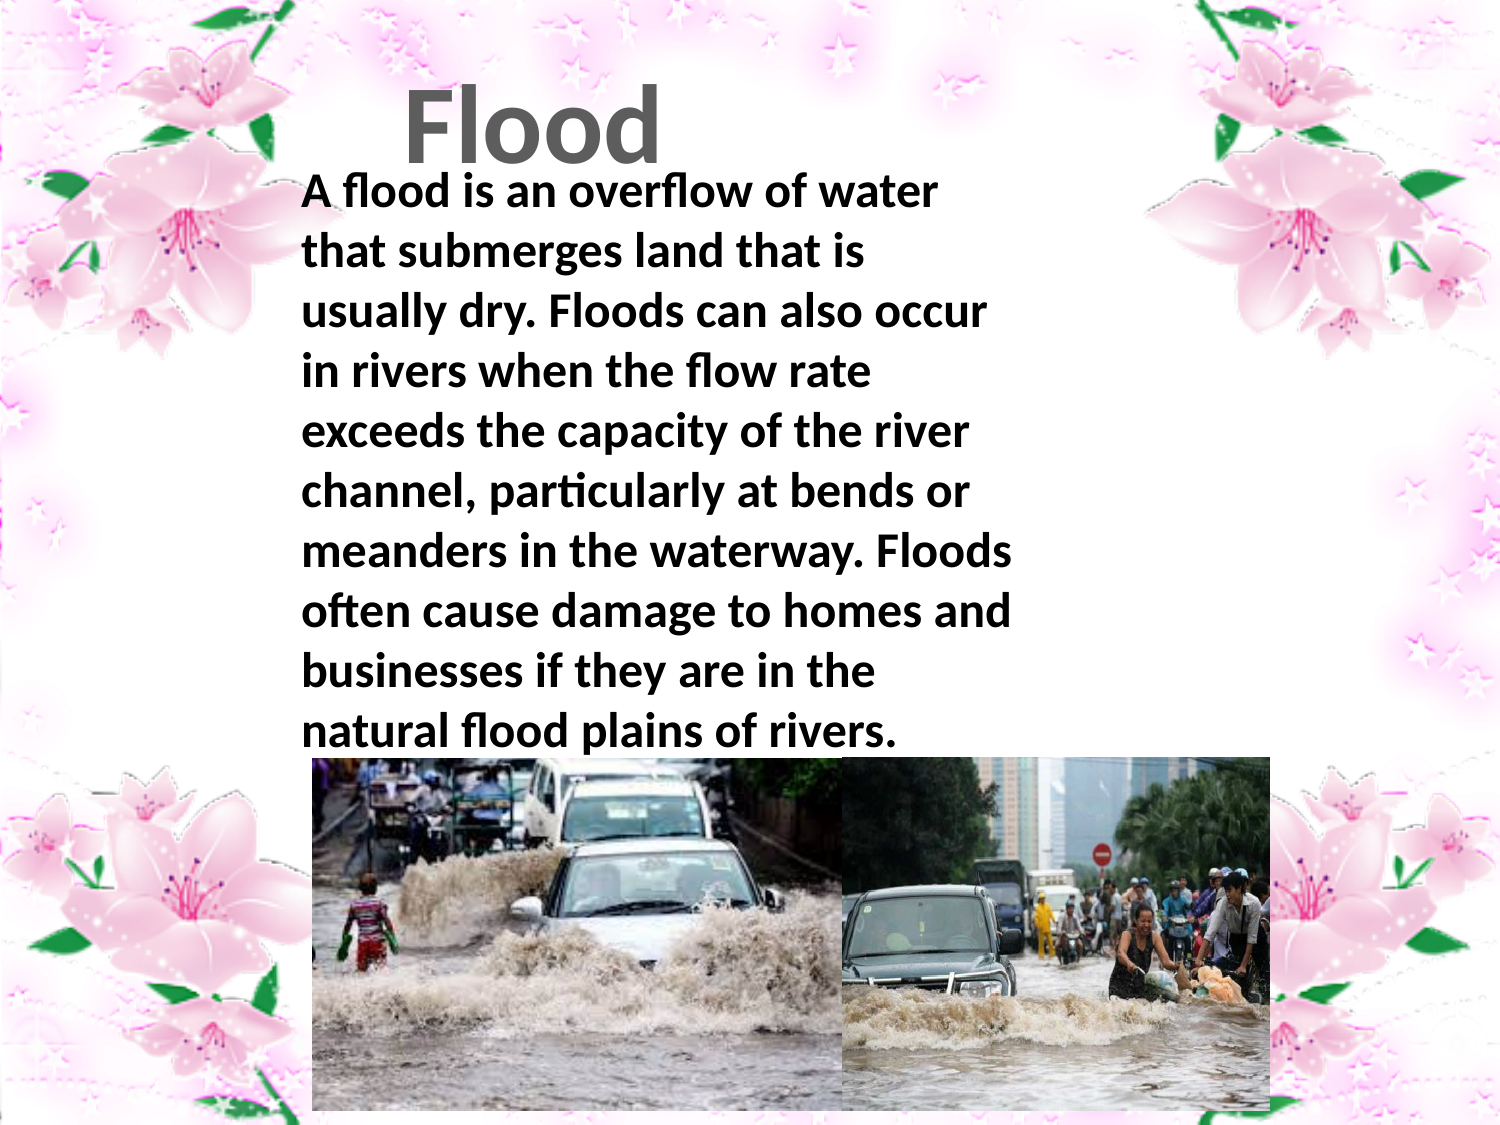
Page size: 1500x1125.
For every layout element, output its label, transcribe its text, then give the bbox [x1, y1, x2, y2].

text_box Flood [388, 43, 680, 149]
text_box A flood is an overflow of water that submerges land that is usually dry. Floods can also occur in rivers when the flow rate exceeds the capacity of the river channel, particularly at bends or meanders in the waterway. Floods often cause damage to homes and businesses if they are in the natural flood plains of rivers. [286, 149, 1037, 765]
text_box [312, 757, 1270, 1112]
picture [0, 0, 1500, 1125]
